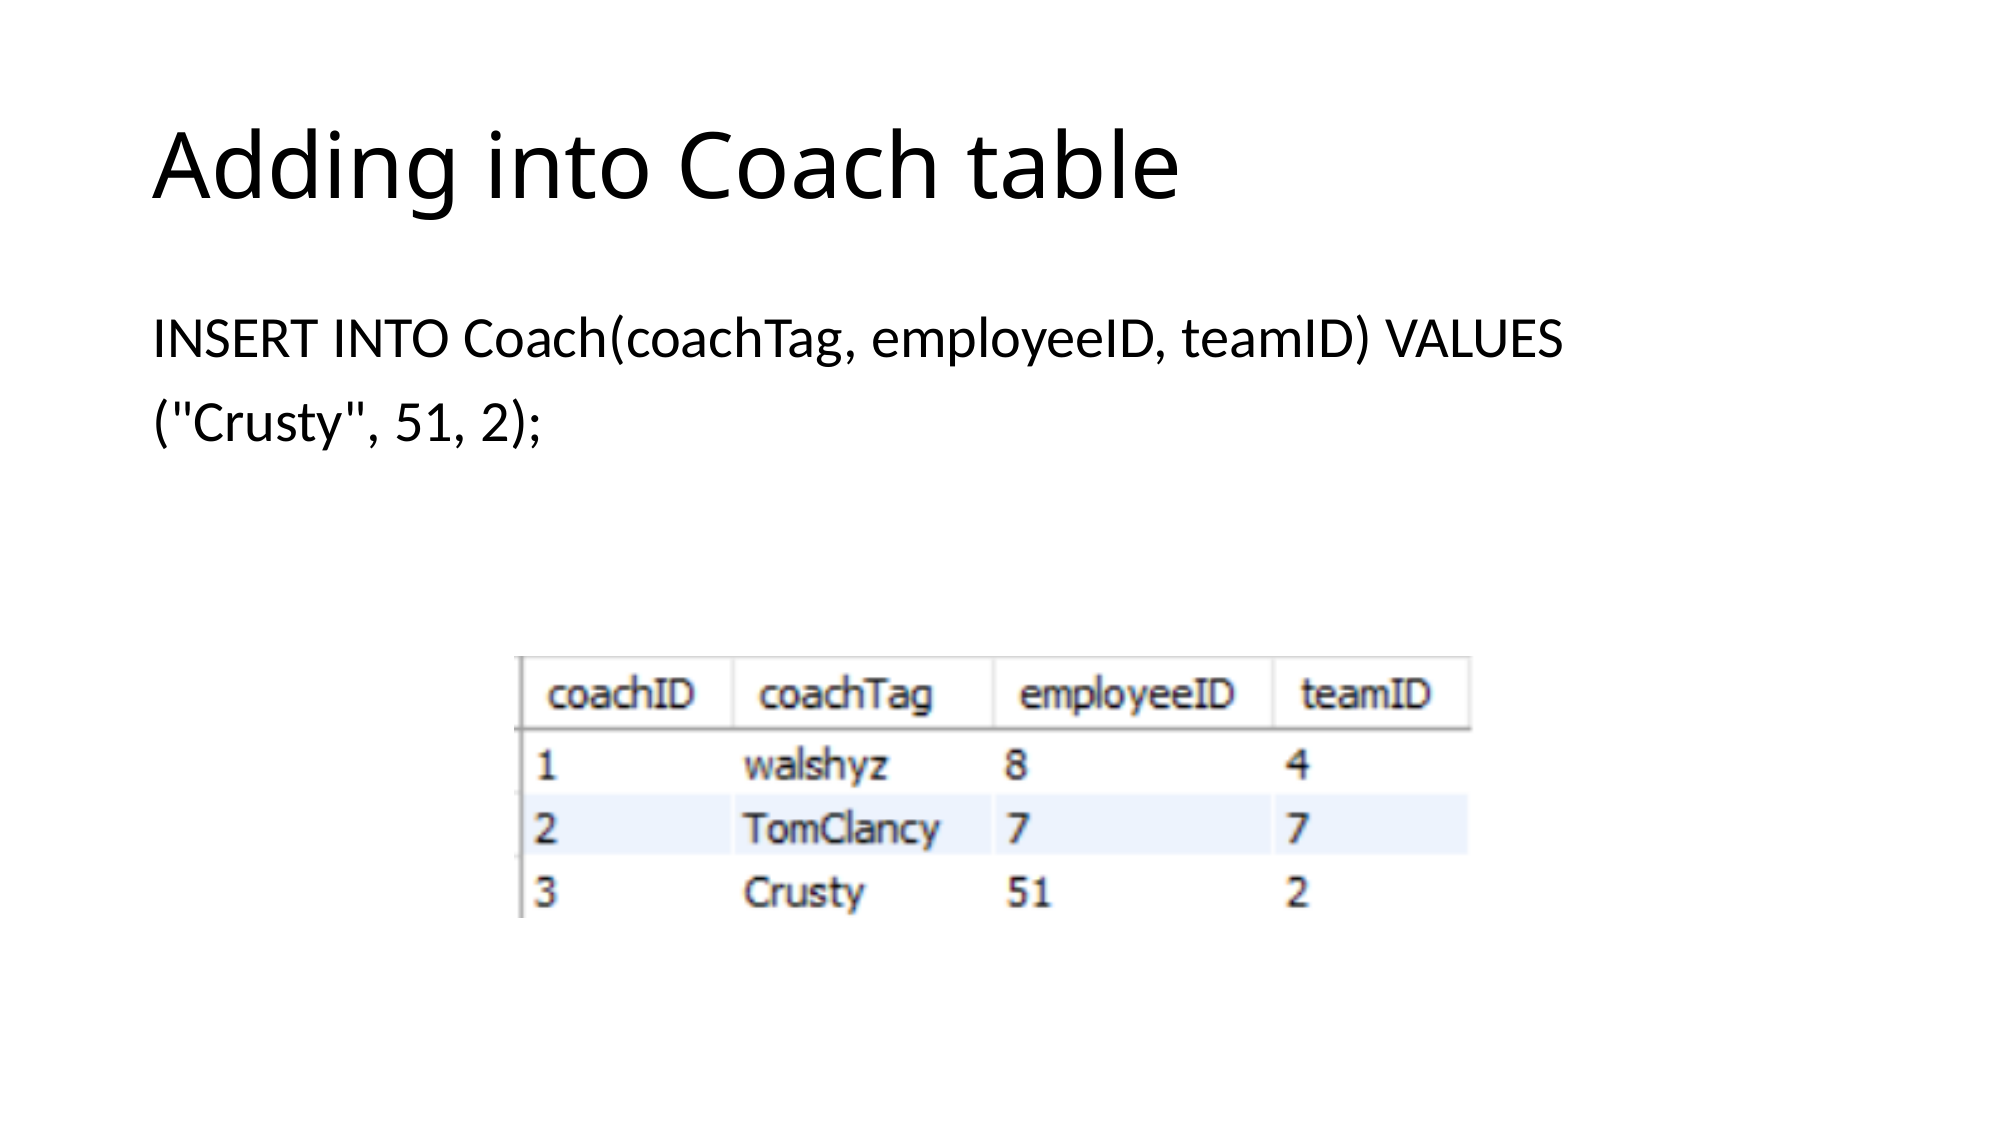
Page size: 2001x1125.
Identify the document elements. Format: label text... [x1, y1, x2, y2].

list INSERT INTO Coach(coachTag, employeeID, teamID) VALUES ("Crusty", 51, 2); [137, 299, 1863, 1014]
picture [514, 656, 1486, 918]
title Adding into Coach table [137, 59, 1863, 278]
